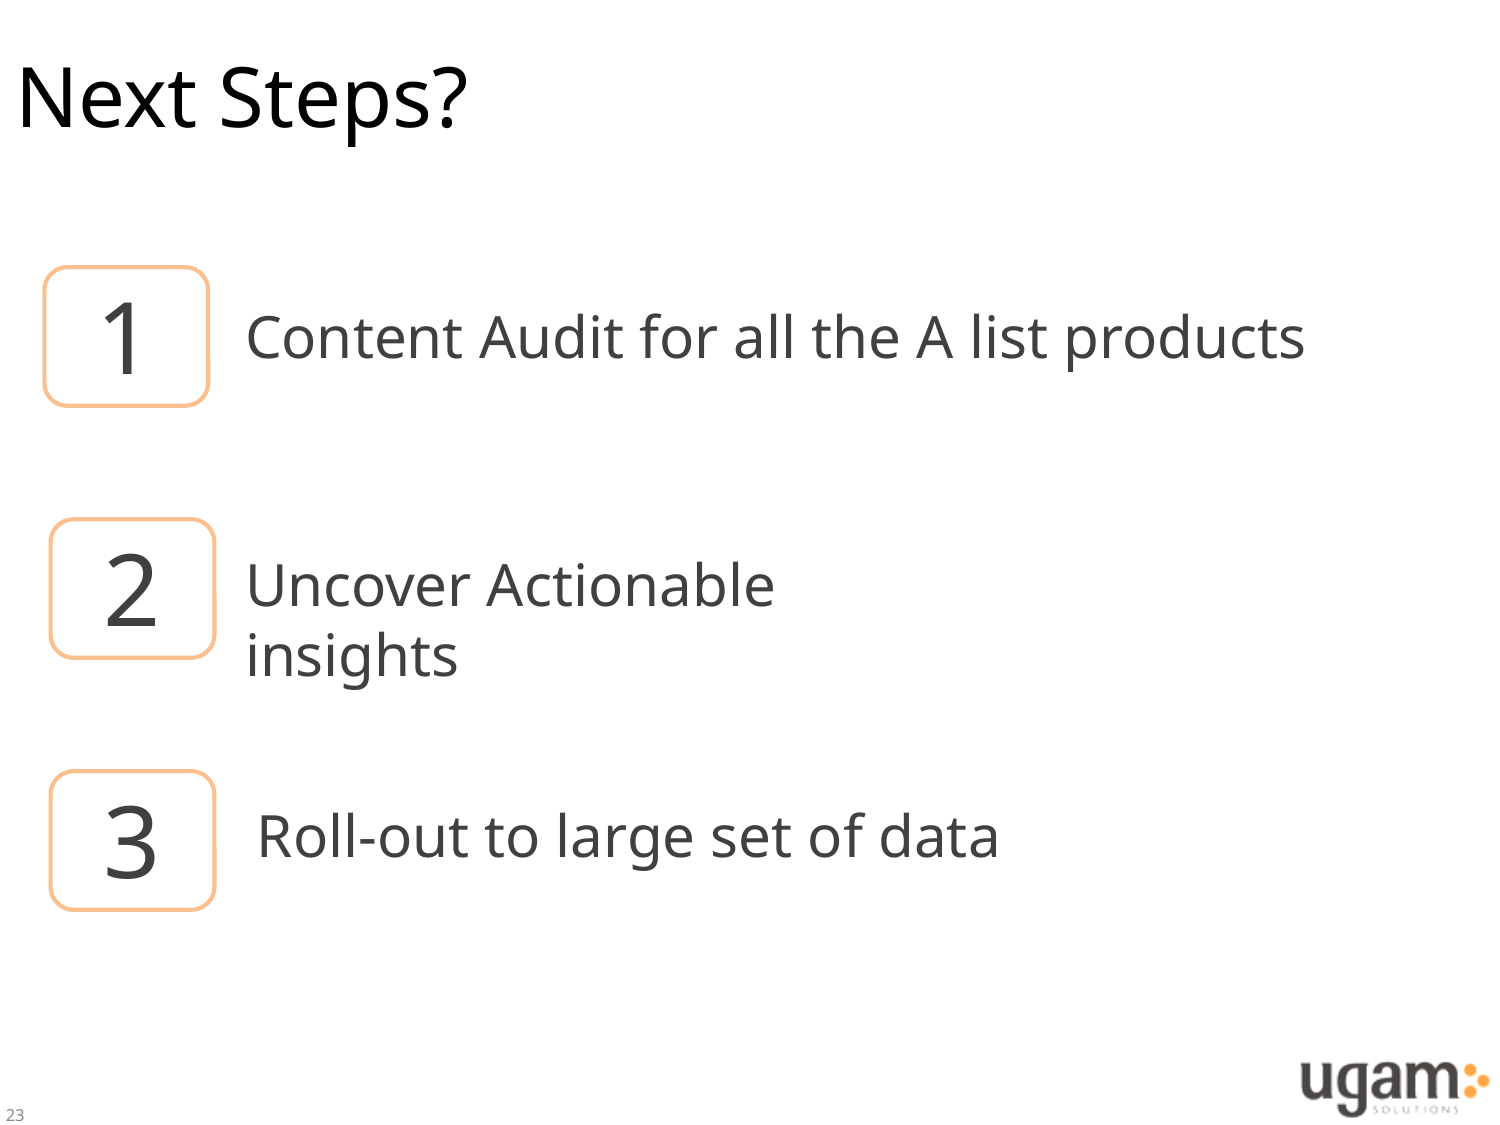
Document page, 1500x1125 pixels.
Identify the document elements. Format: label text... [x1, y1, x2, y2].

text_box 1 [82, 267, 177, 402]
title Next Steps? [0, 0, 1500, 188]
text_box 3 [88, 771, 183, 906]
text_box Content Audit for all the A list products [230, 292, 1491, 378]
text_box 2 [88, 519, 183, 654]
text_box [48, 769, 217, 912]
text_box [42, 265, 211, 408]
text_box [48, 517, 217, 660]
text_box Roll-out to large set of data [242, 791, 1034, 877]
text_box Uncover Actionable insights [230, 540, 996, 696]
